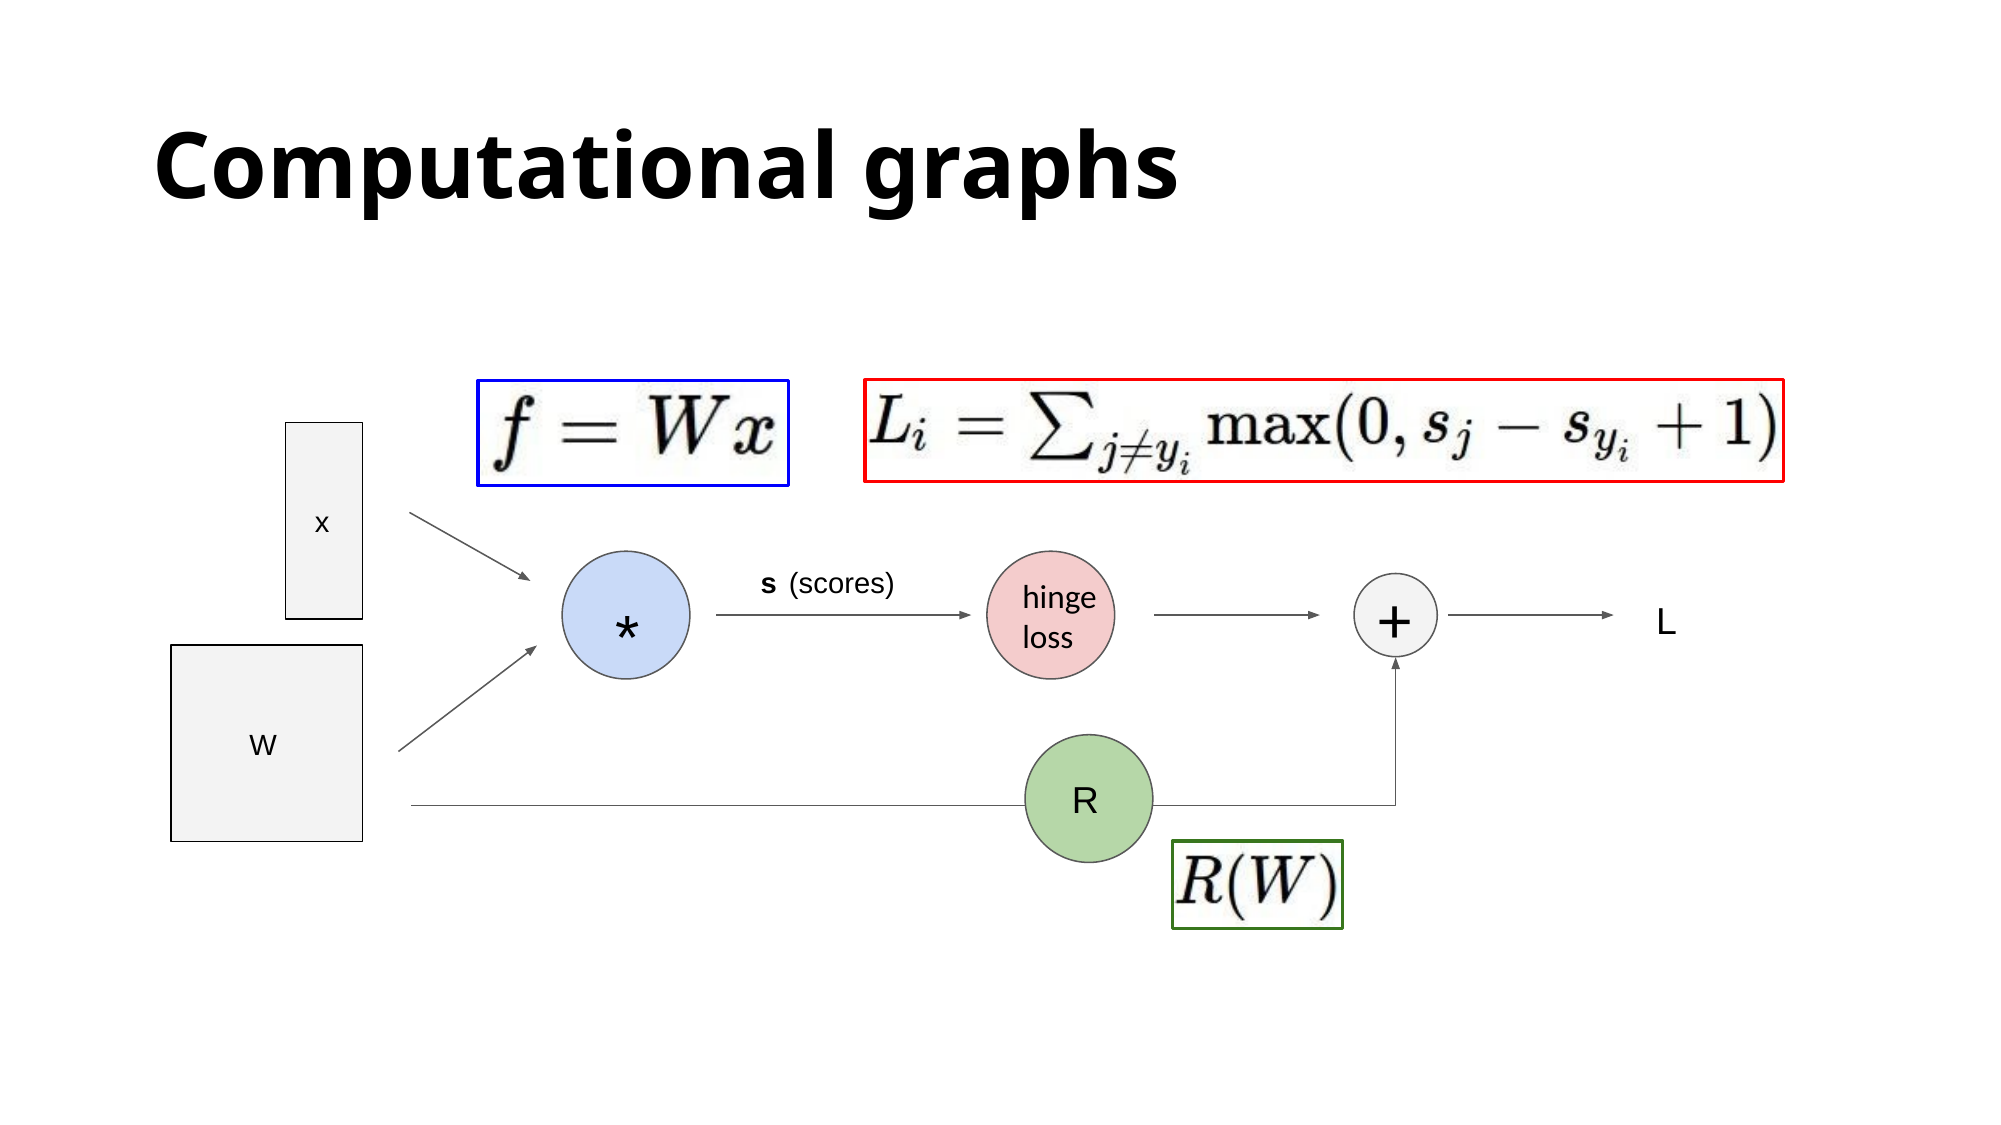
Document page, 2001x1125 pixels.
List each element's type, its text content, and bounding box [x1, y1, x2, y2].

title Computational graphs [137, 59, 1863, 278]
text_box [170, 379, 1784, 929]
